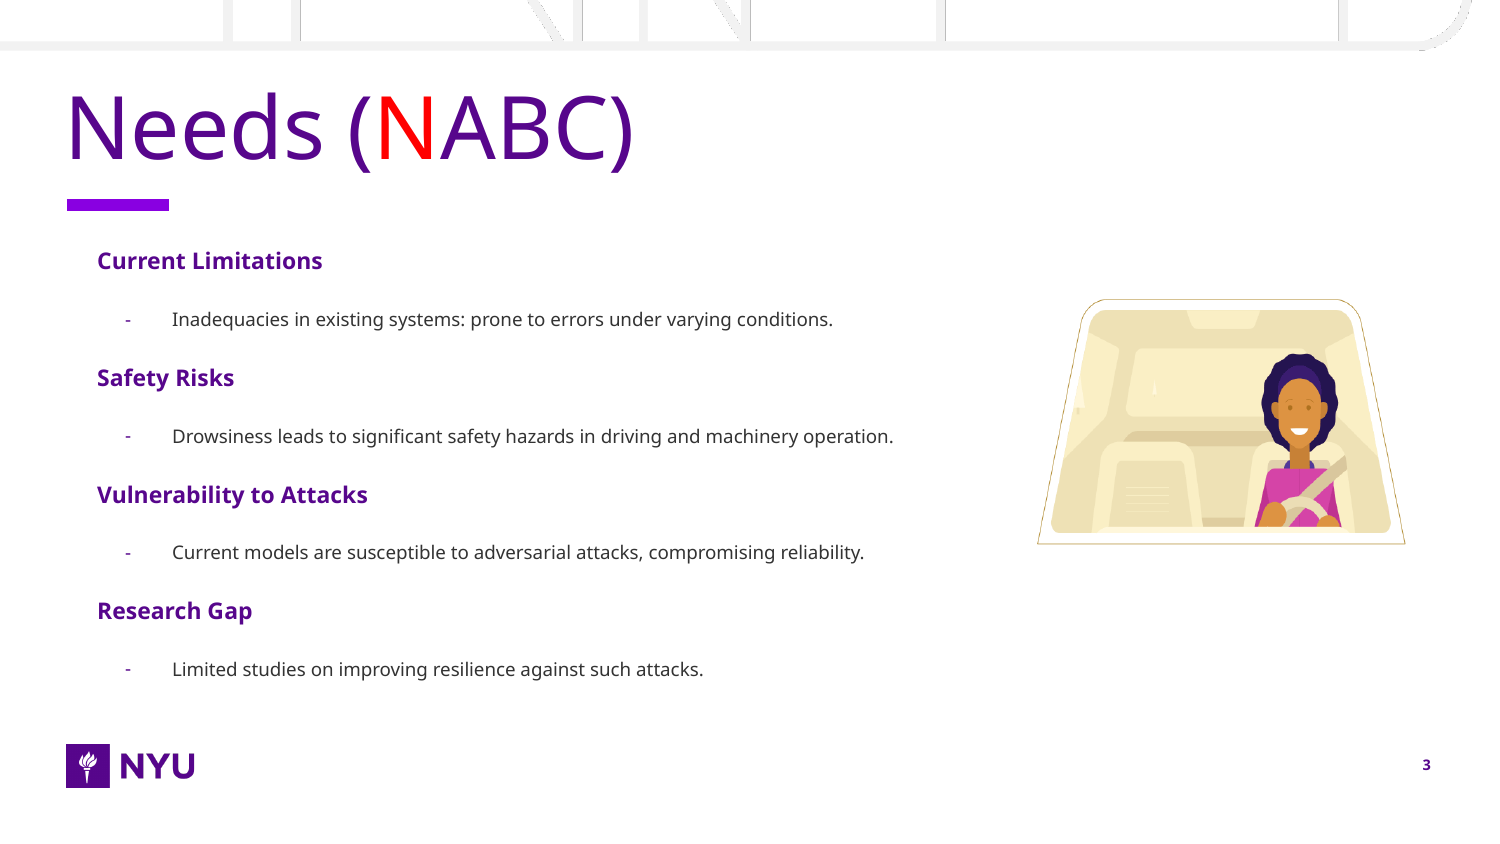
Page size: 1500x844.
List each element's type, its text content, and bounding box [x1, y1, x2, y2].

list Current Limitations Inadequacies in existing systems: prone to errors under varying conditions. Safety Risks Drowsiness leads to significant safety hazards in driving and machinery operation. Vulnerability to Attacks Current models are susceptible to adversarial attacks, compromising reliability. Research Gap Limited studies on improving resilience against such attacks. [82, 231, 1392, 702]
picture [66, 744, 195, 788]
picture [0, 0, 1496, 51]
title Needs (NABC) [49, 72, 1432, 261]
picture [966, 199, 1475, 645]
